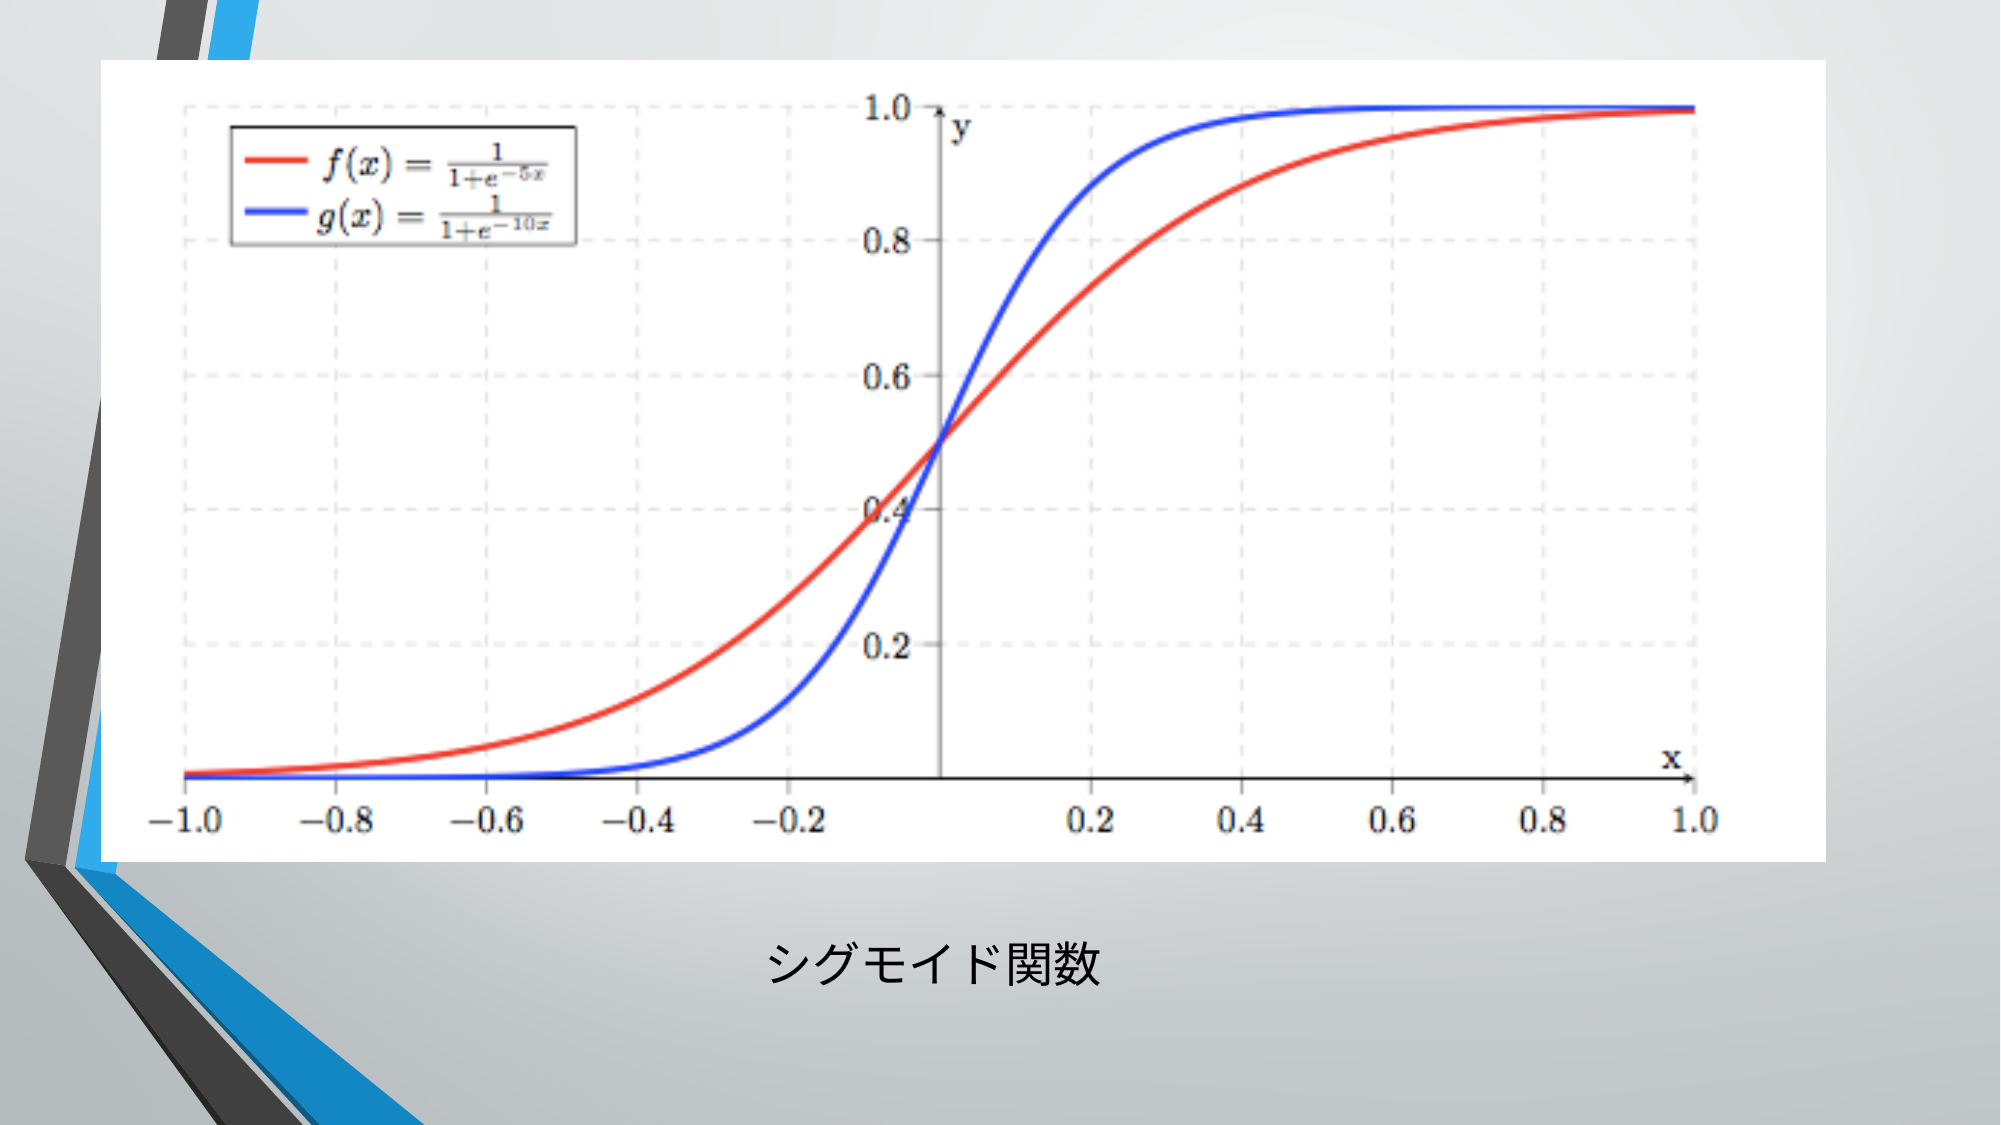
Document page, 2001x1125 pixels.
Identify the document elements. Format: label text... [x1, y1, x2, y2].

picture [101, 60, 1826, 863]
text_box シグモイド関数 [749, 916, 1117, 1032]
